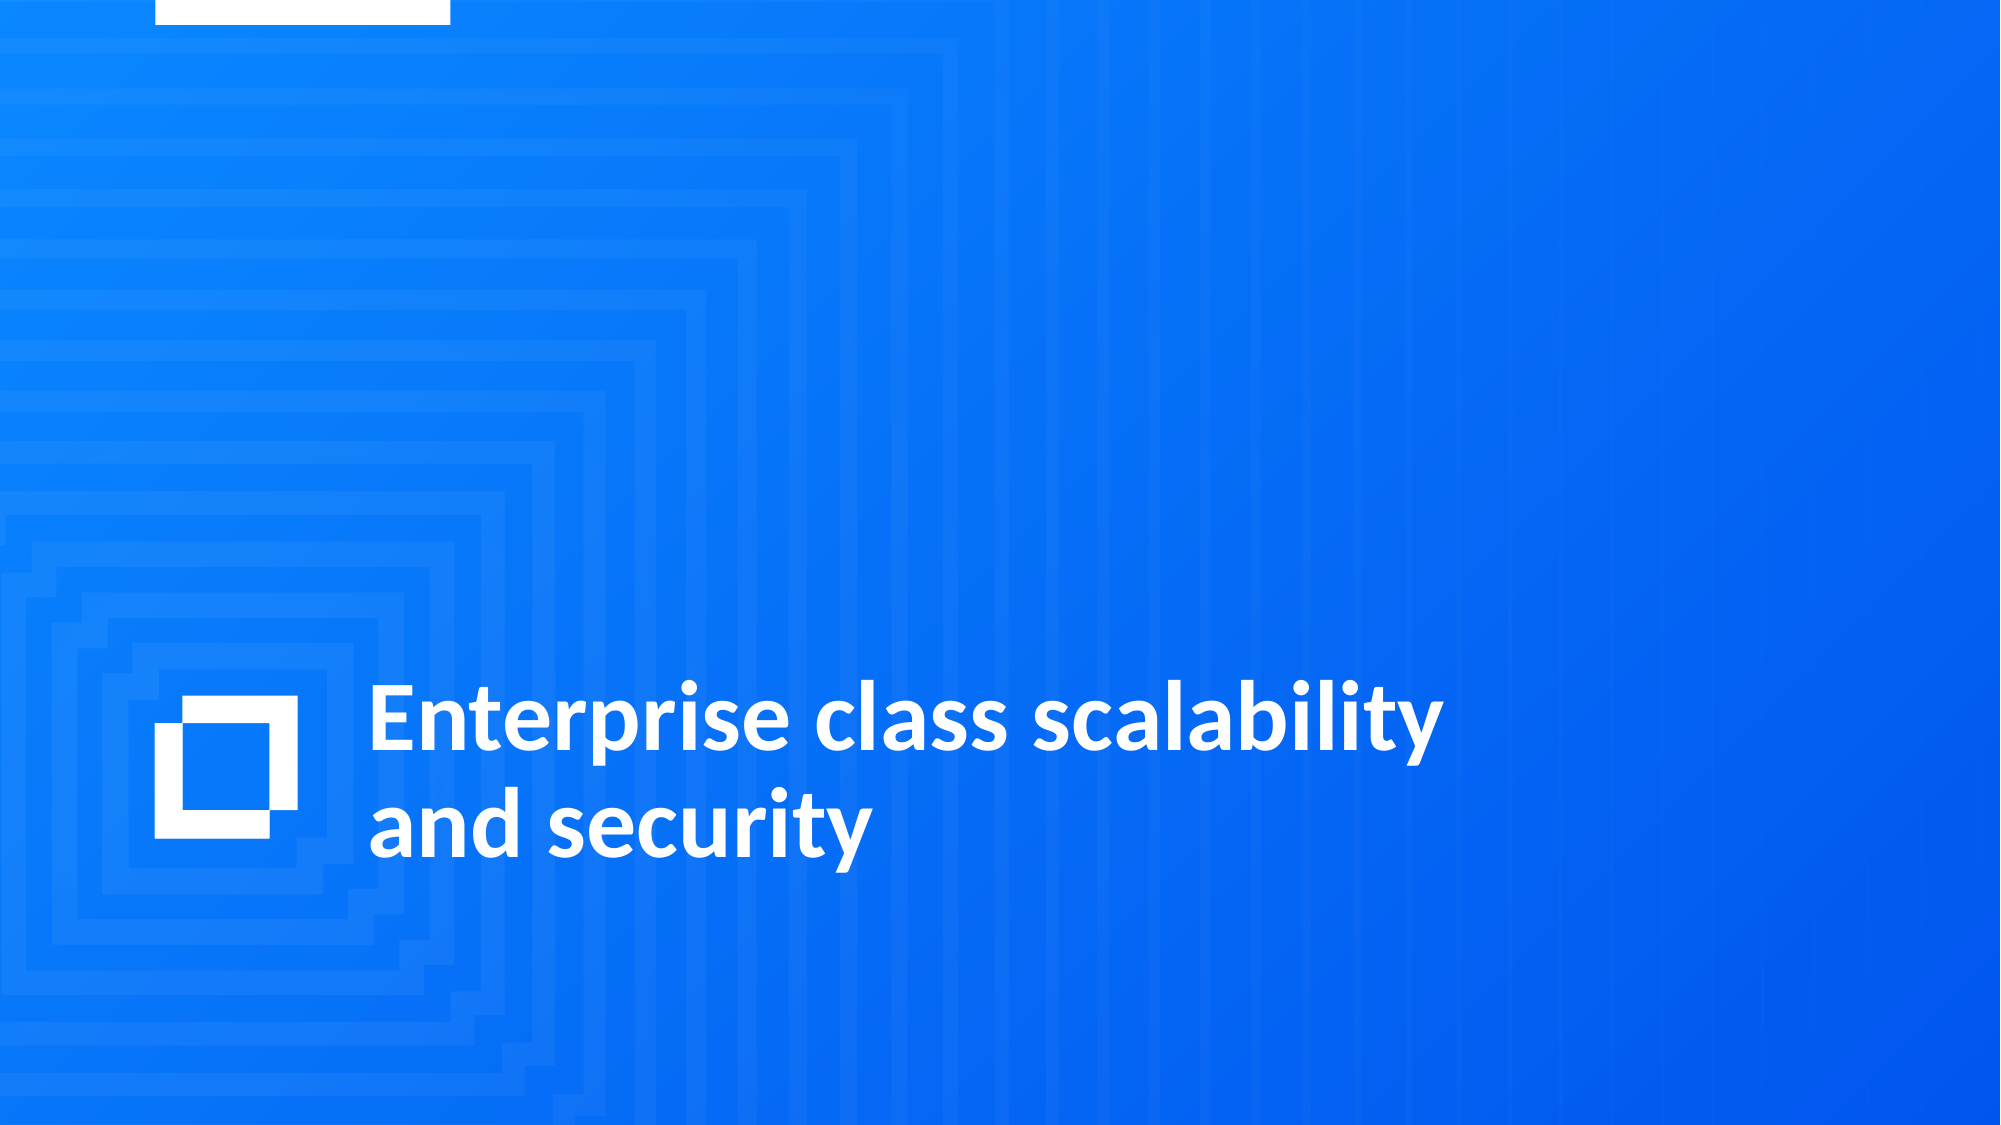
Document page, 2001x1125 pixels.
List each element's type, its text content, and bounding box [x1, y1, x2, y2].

title Enterprise class scalability and security [352, 618, 1847, 926]
